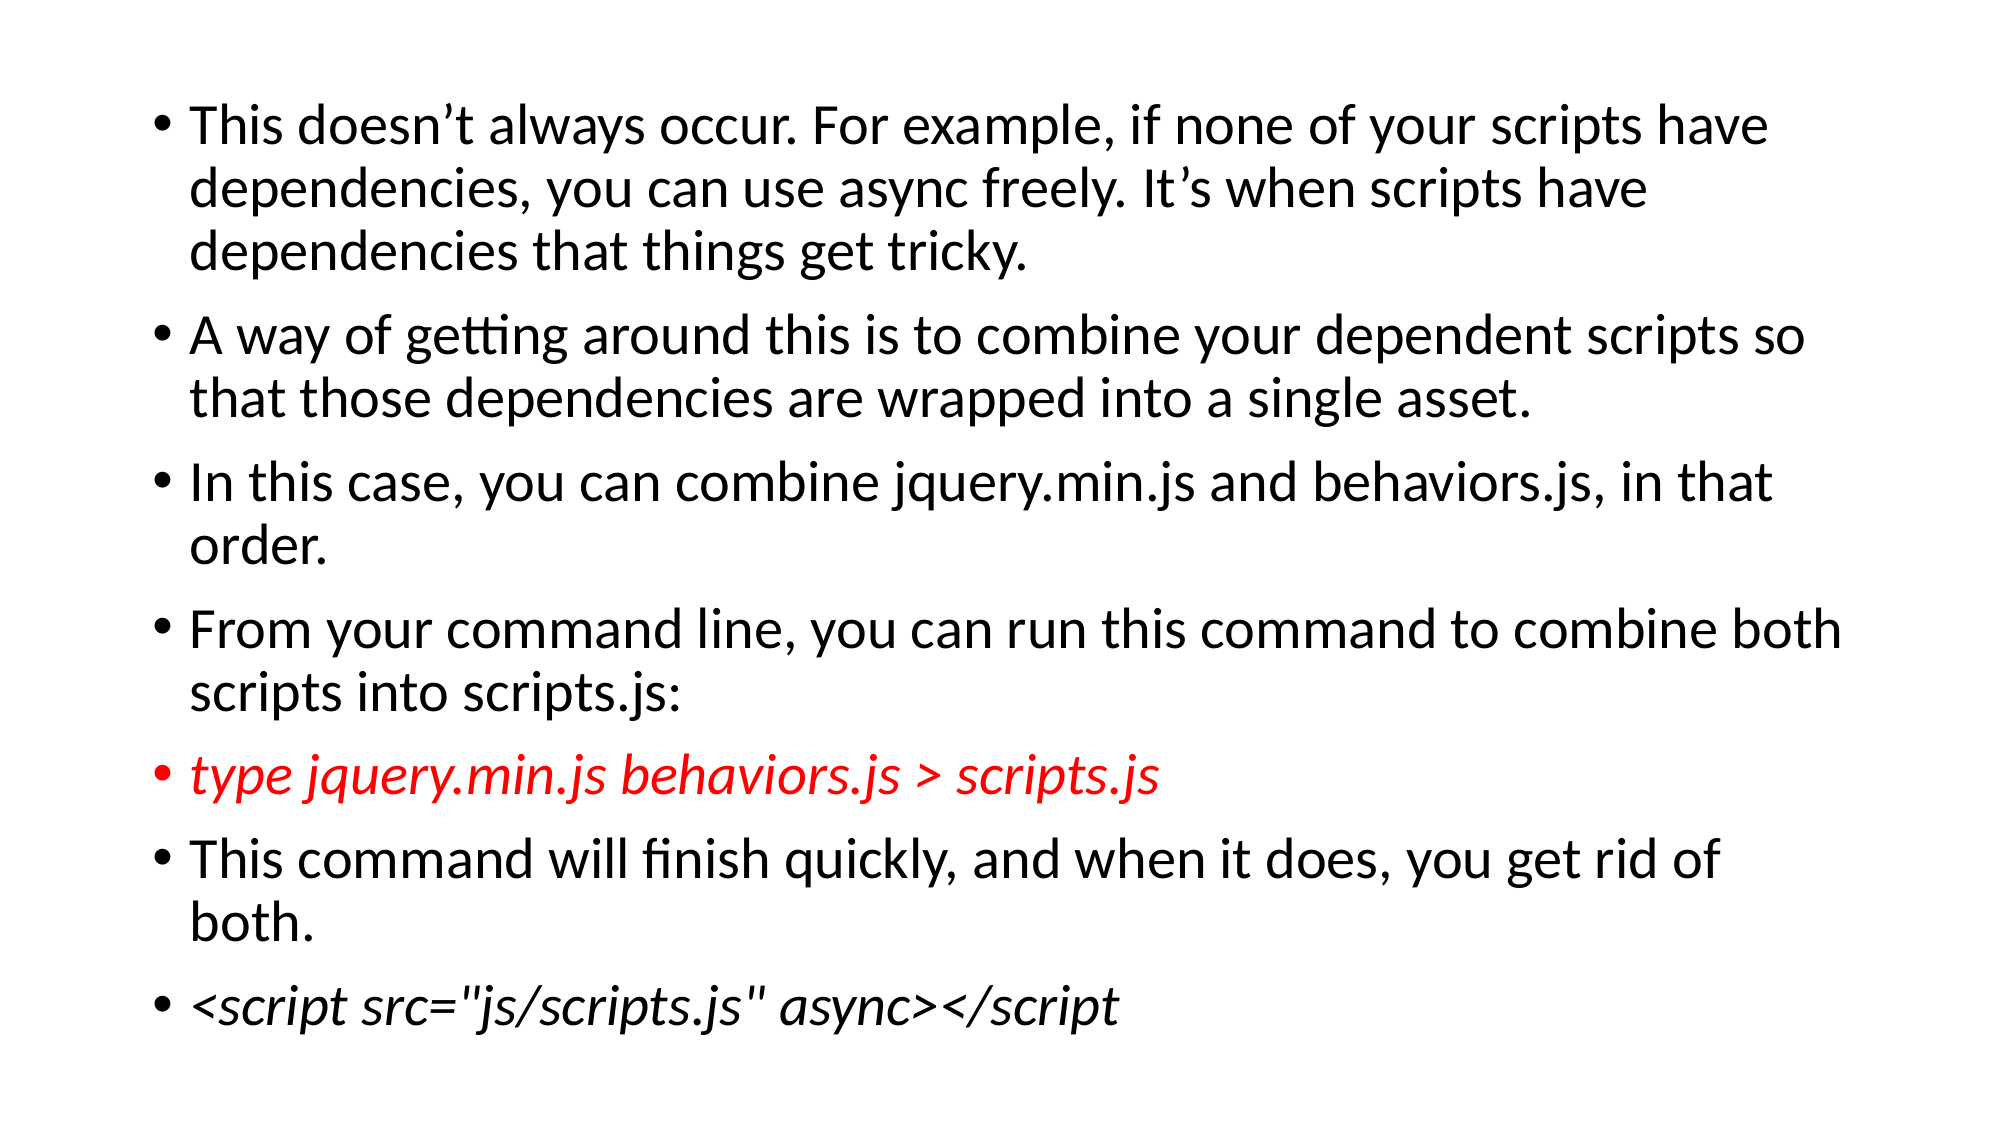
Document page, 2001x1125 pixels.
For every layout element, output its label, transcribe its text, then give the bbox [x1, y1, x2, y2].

list This doesn’t always occur. For example, if none of your scripts have dependencies, you can use async freely. It’s when scripts have dependencies that things get tricky. A way of getting around this is to combine your dependent scripts so that those dependencies are wrapped into a single asset. In this case, you can combine jquery.min.js and behaviors.js, in that order. From your command line, you can run this command to combine both scripts into scripts.js: type jquery.min.js behaviors.js > scripts.js This command will finish quickly, and when it does, you get rid of both. <script src="js/scripts.js" async></script [137, 87, 1863, 1083]
